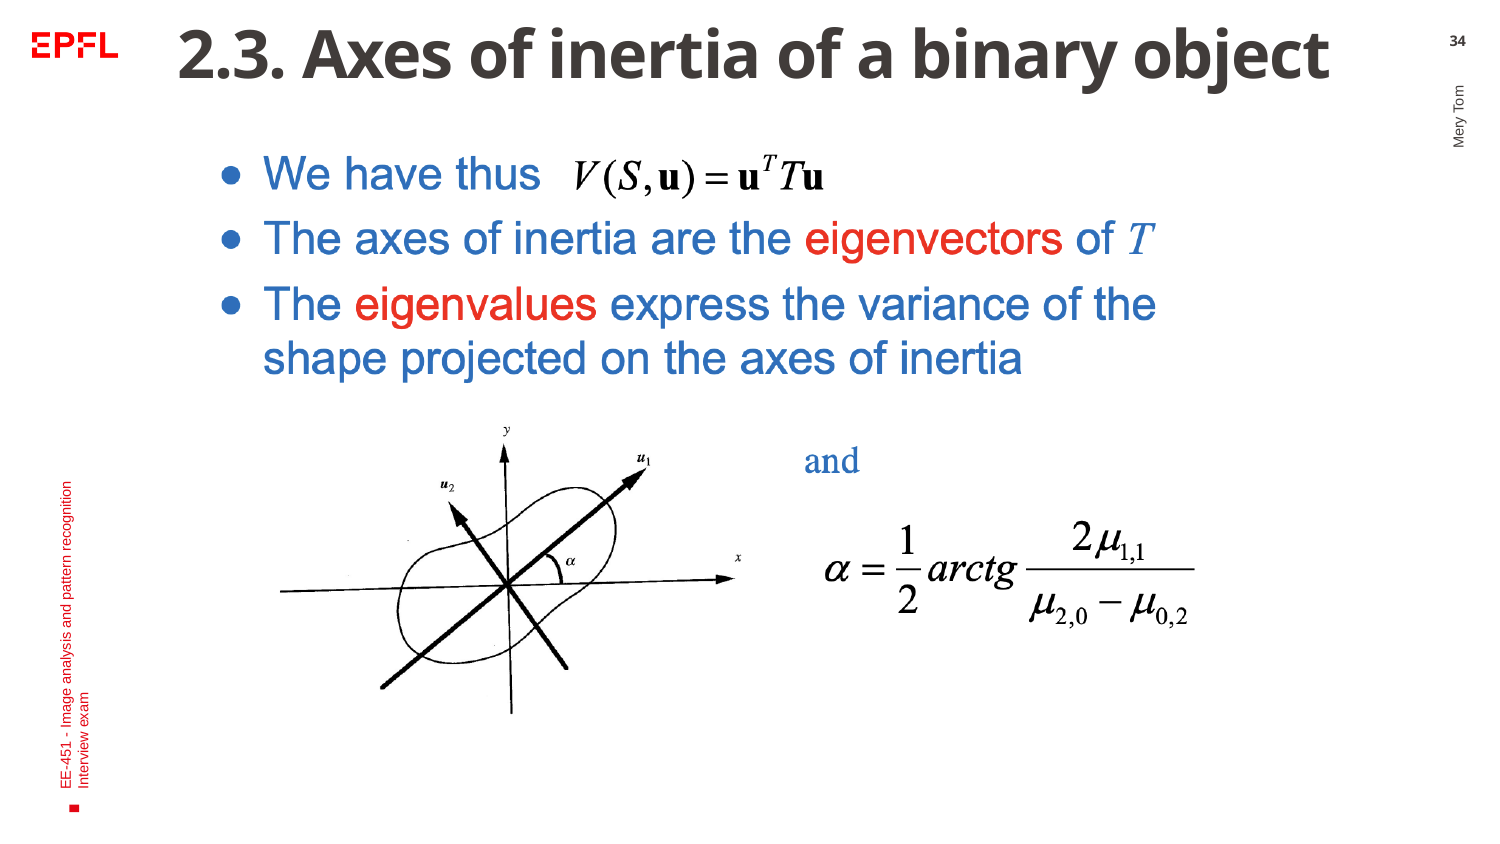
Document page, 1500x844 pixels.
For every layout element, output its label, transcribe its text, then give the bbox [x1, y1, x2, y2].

picture [185, 136, 1232, 760]
footer Mery Tom [1415, 59, 1500, 641]
title 2.3. Axes of inertia of a binary object [148, 21, 1416, 117]
picture [21, 21, 129, 69]
slide_number EE-451 - Image analysis and pattern recognition Interview exam [0, 264, 149, 805]
slide_number 34 [1415, 32, 1500, 59]
